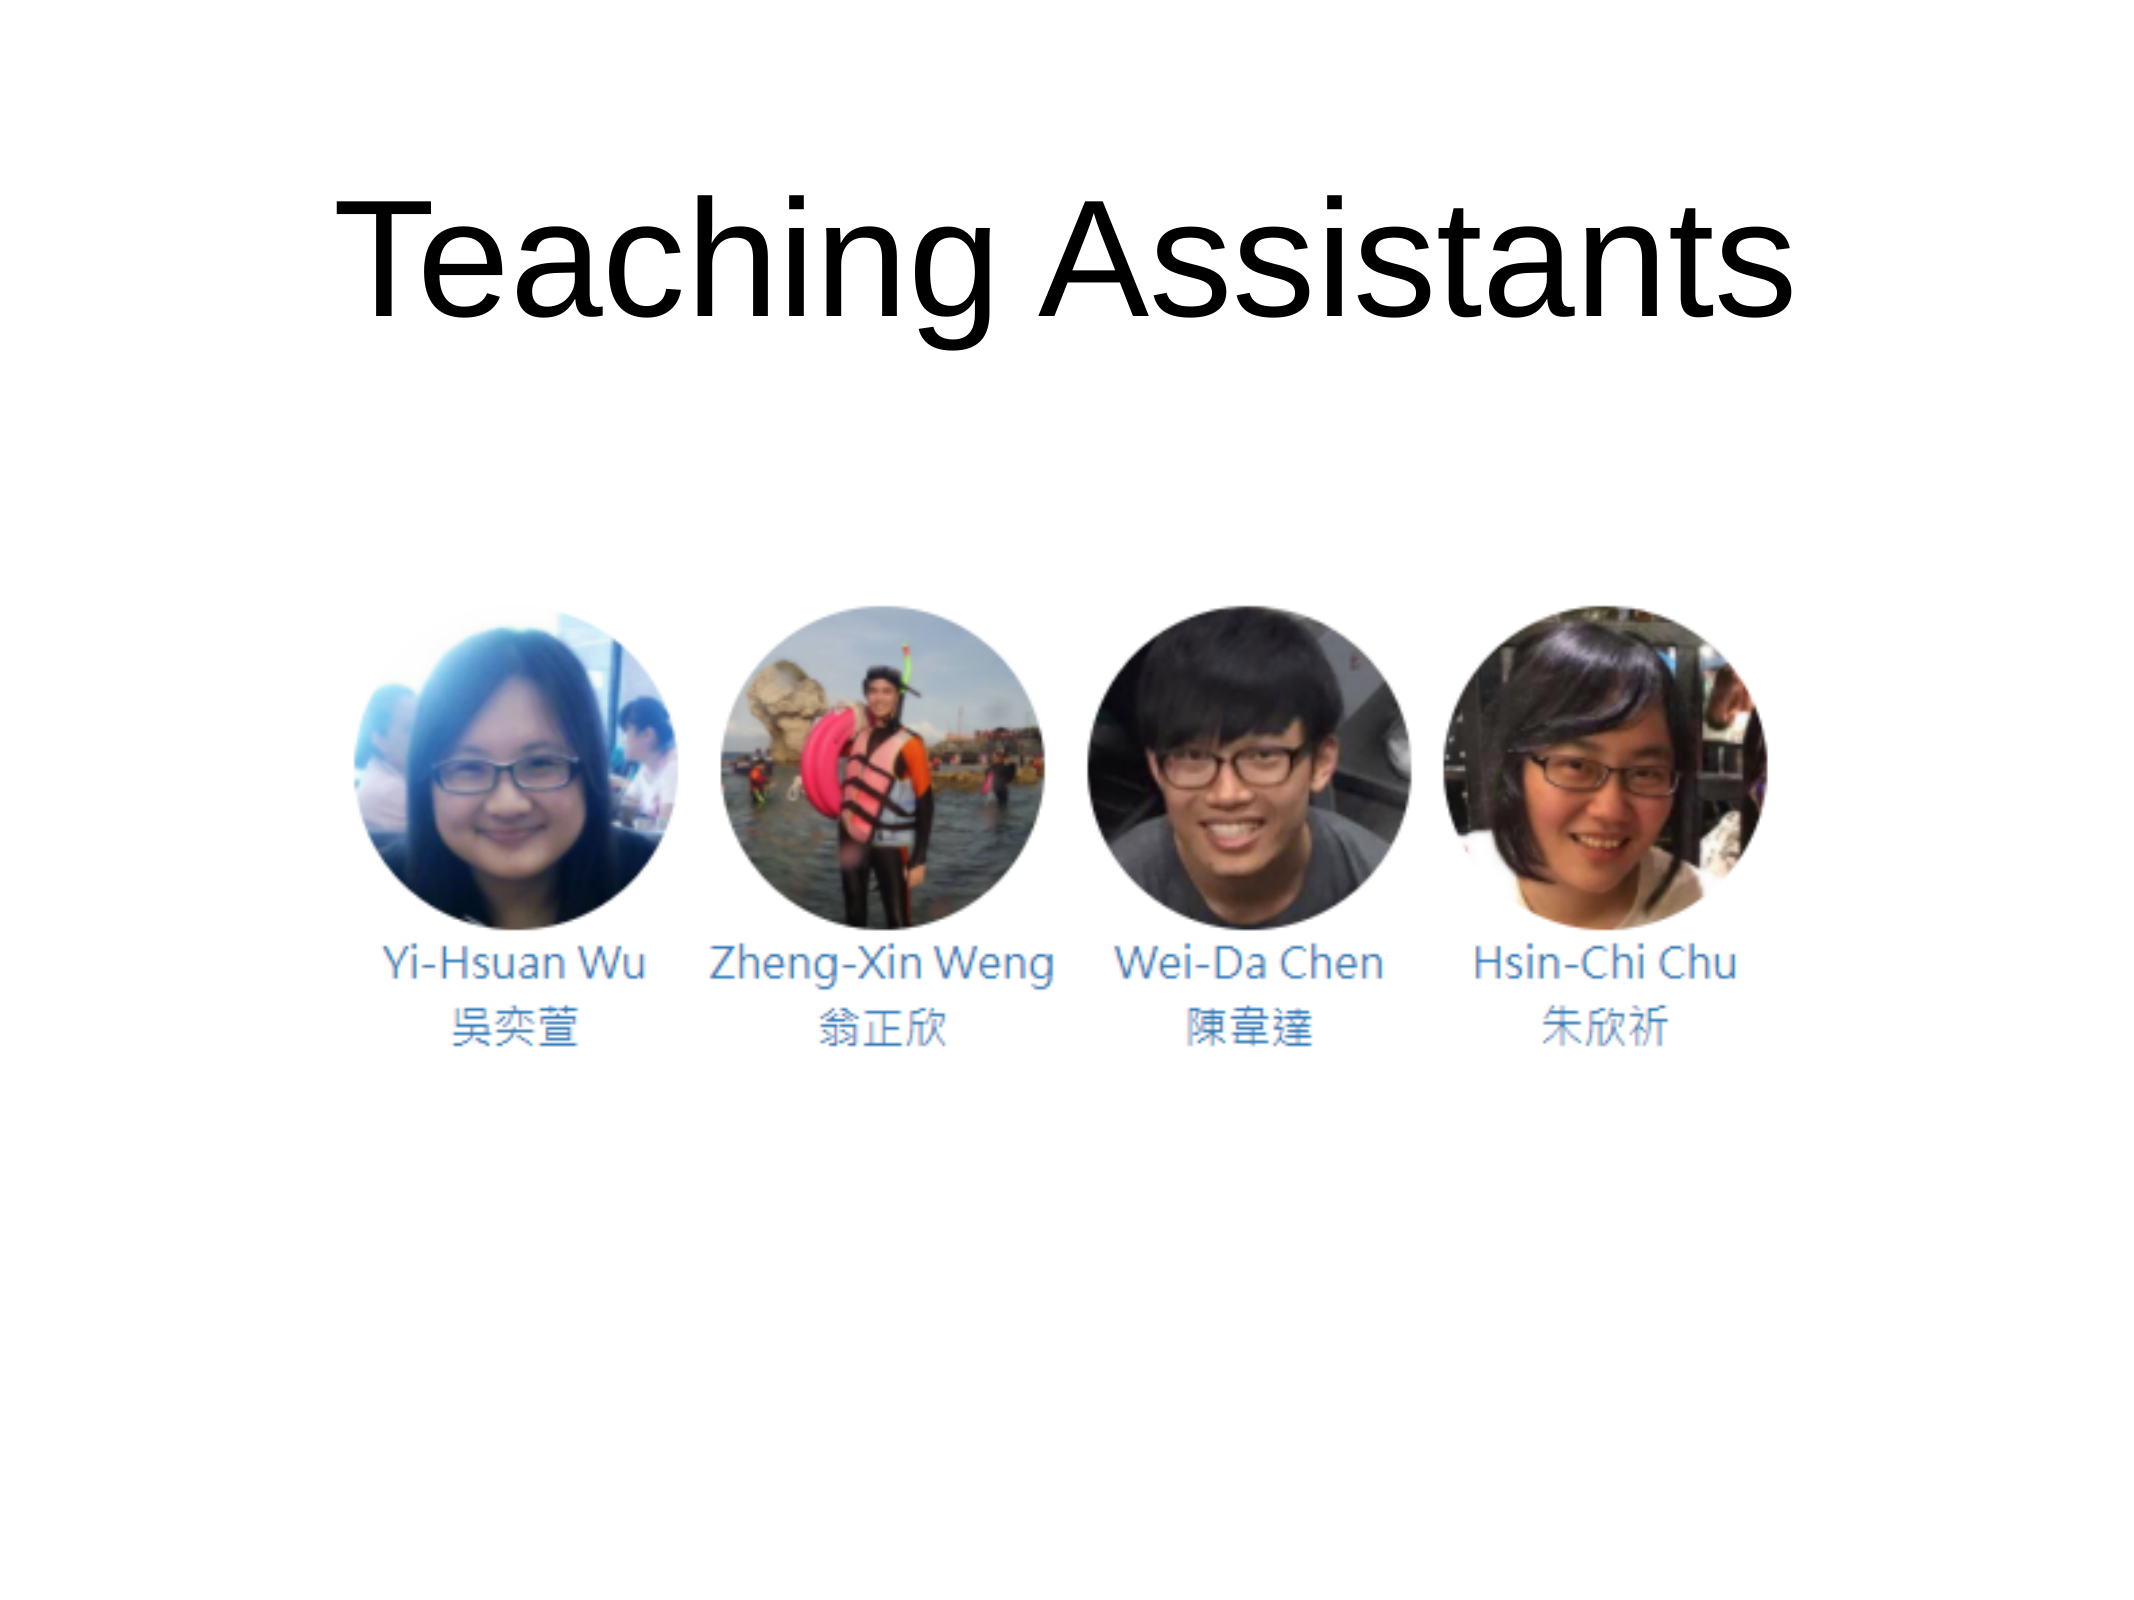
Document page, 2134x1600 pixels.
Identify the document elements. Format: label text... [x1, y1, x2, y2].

picture [338, 590, 1795, 1071]
title Teaching Assistants [155, 72, 1978, 428]
